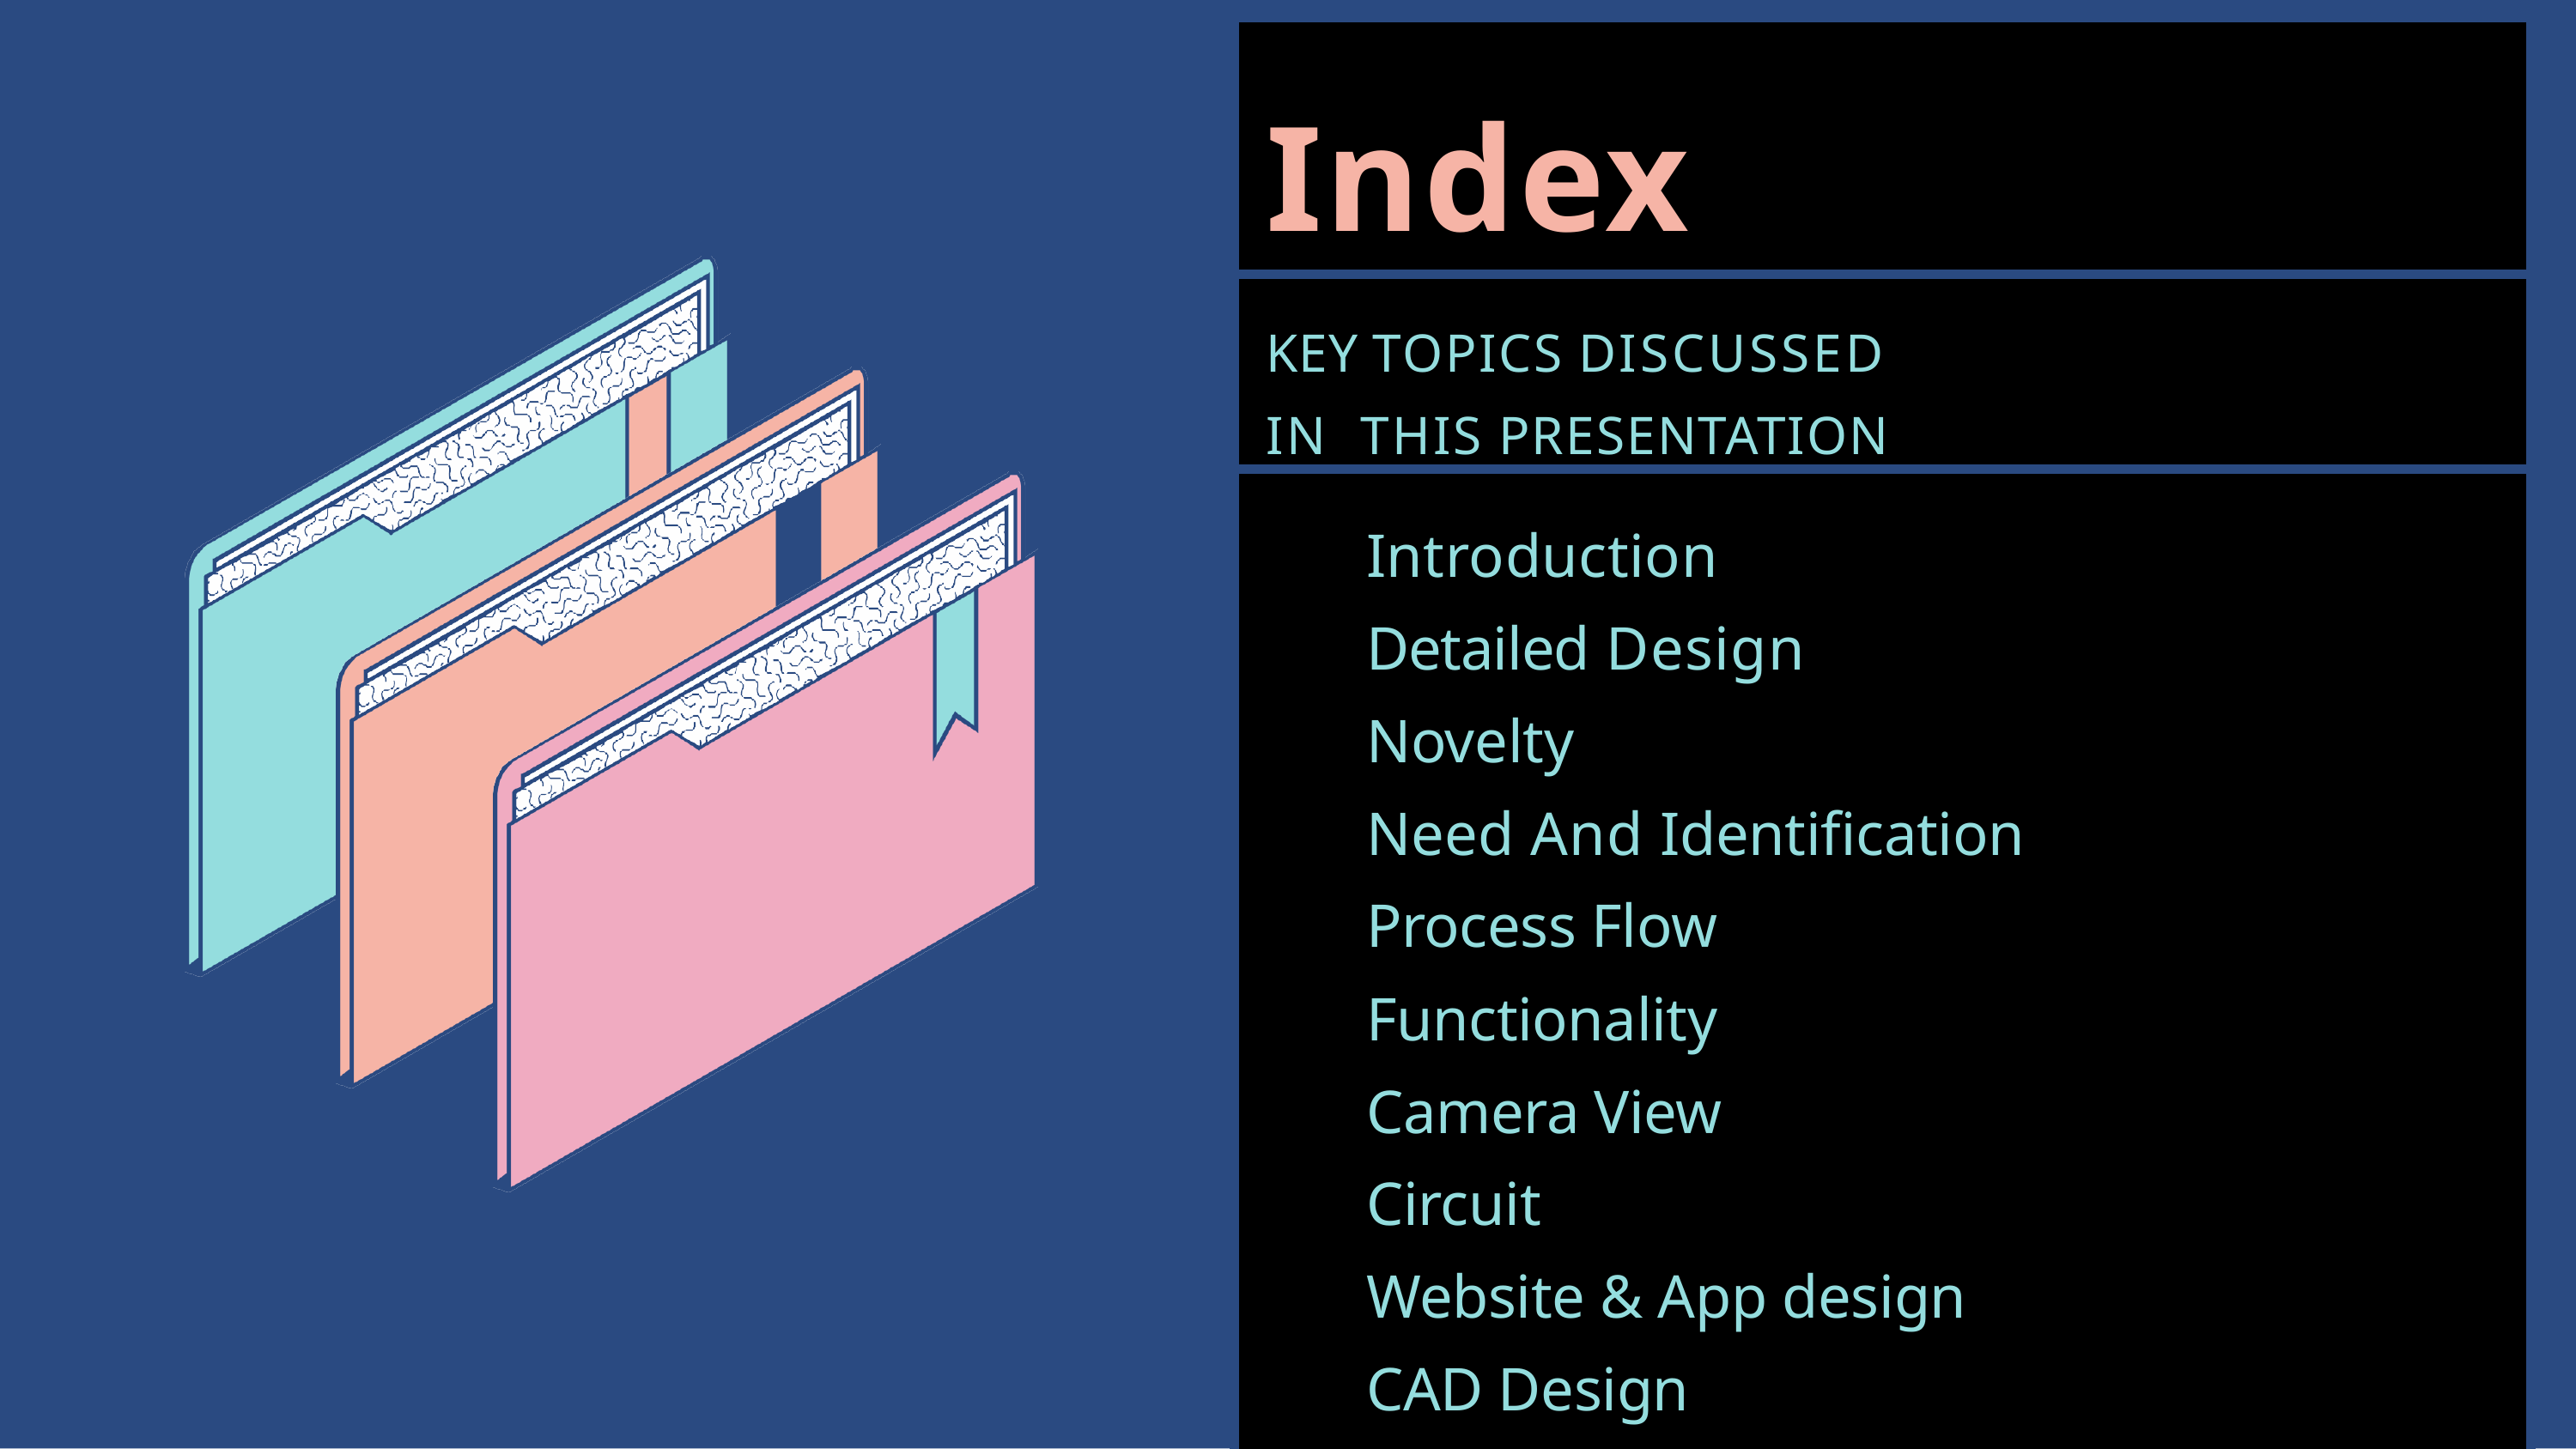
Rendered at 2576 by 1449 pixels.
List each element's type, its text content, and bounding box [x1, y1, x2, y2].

table_cell KEY TOPICS DISCUSSED IN THIS PRESENTATION [1239, 279, 2526, 464]
table_header Index [1239, 22, 2526, 270]
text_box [185, 255, 1039, 1192]
table_cell Introduction Detailed Design Novelty Need And Identification Process Flow Functionality Camera View Circuit Website & App design CAD Design [1239, 474, 2526, 1449]
